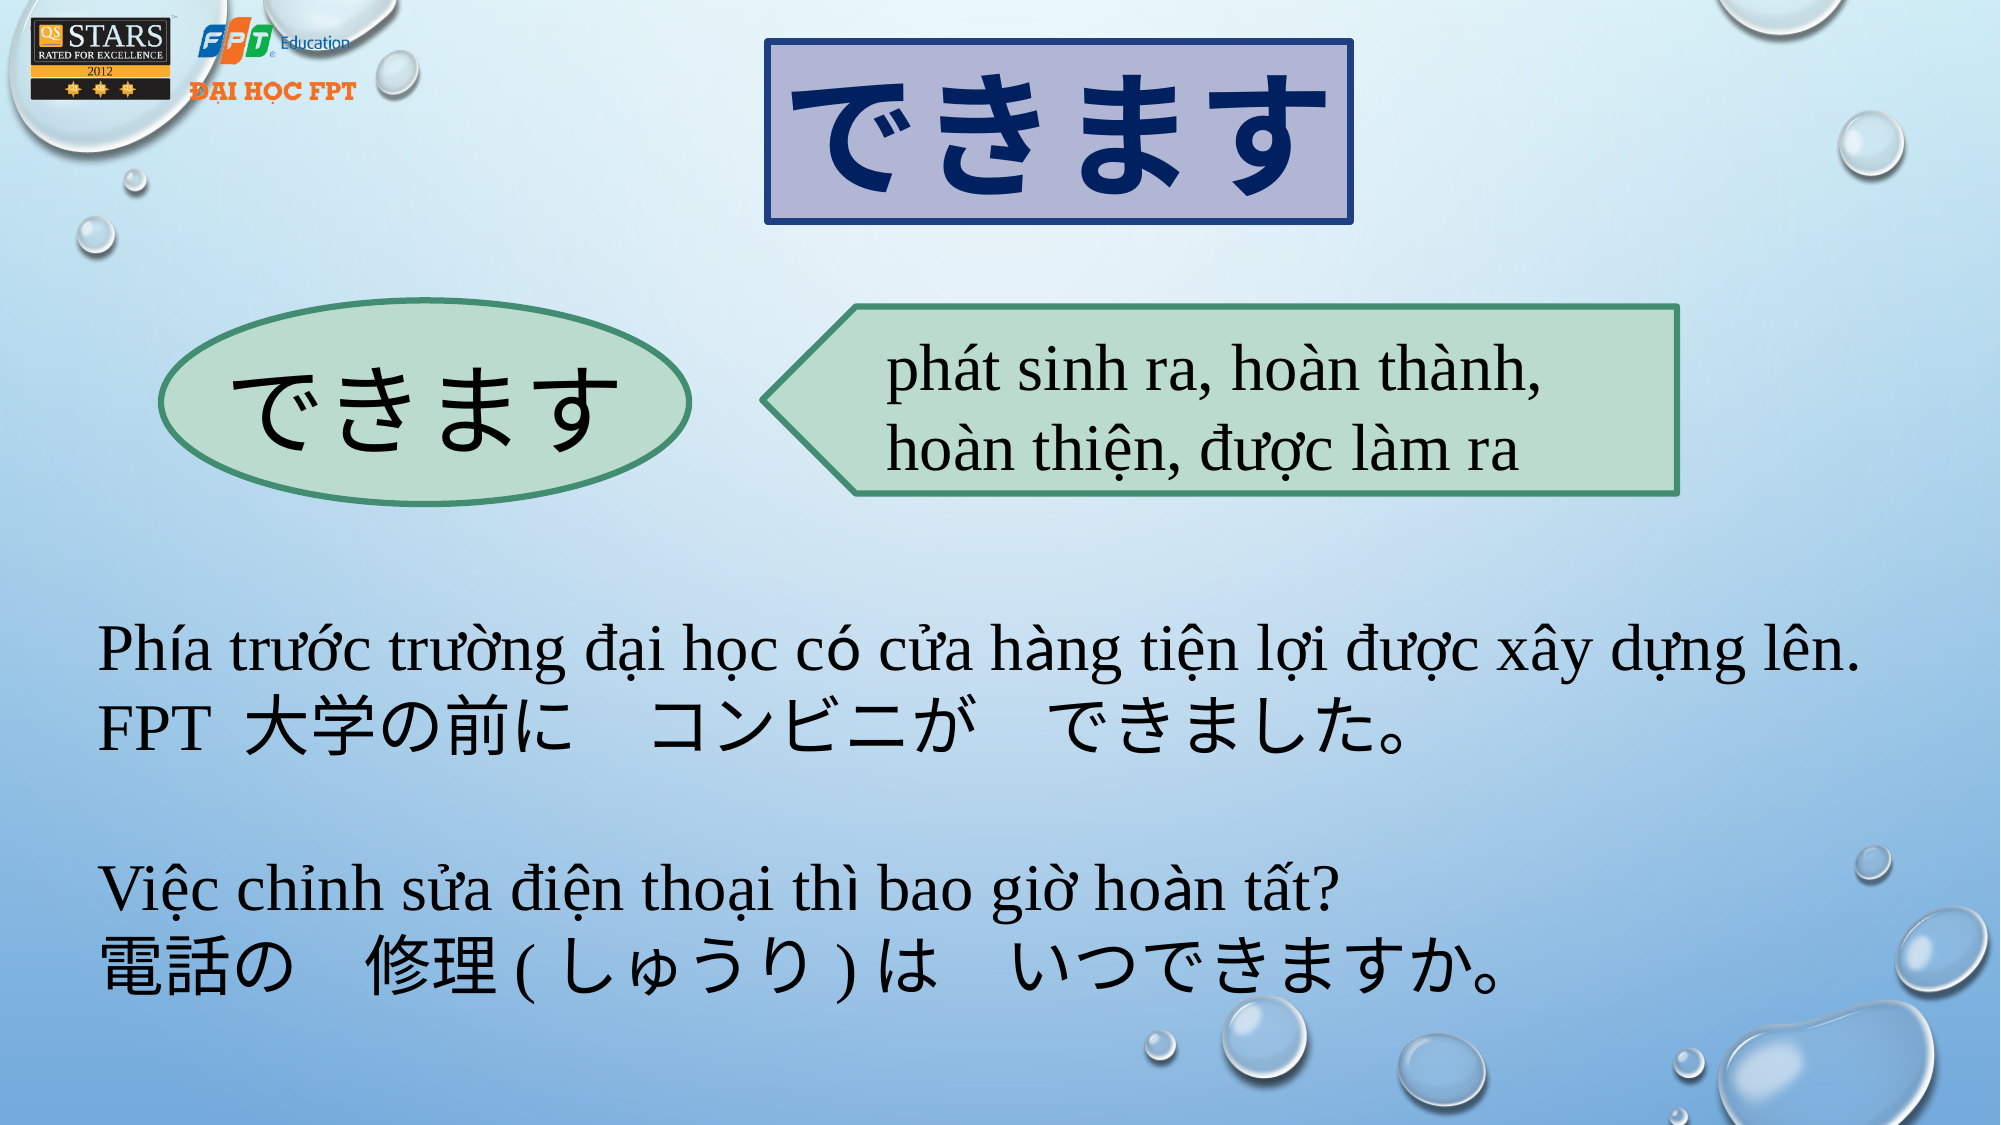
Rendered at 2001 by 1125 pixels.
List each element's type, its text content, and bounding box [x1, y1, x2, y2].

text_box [762, 306, 1722, 494]
text_box Phía trước trường đại học có cửa hàng tiện lợi được xây dựng lên. FPT 大学の前に コンビニが できました。 Việc chỉnh sửa điện thoại thì bao giờ hoàn tất? 電話の 修理(しゅうり)は いつできますか。 [82, 596, 1918, 1011]
picture [0, 0, 2000, 1125]
text_box できます [767, 41, 1351, 222]
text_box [144, 300, 706, 505]
